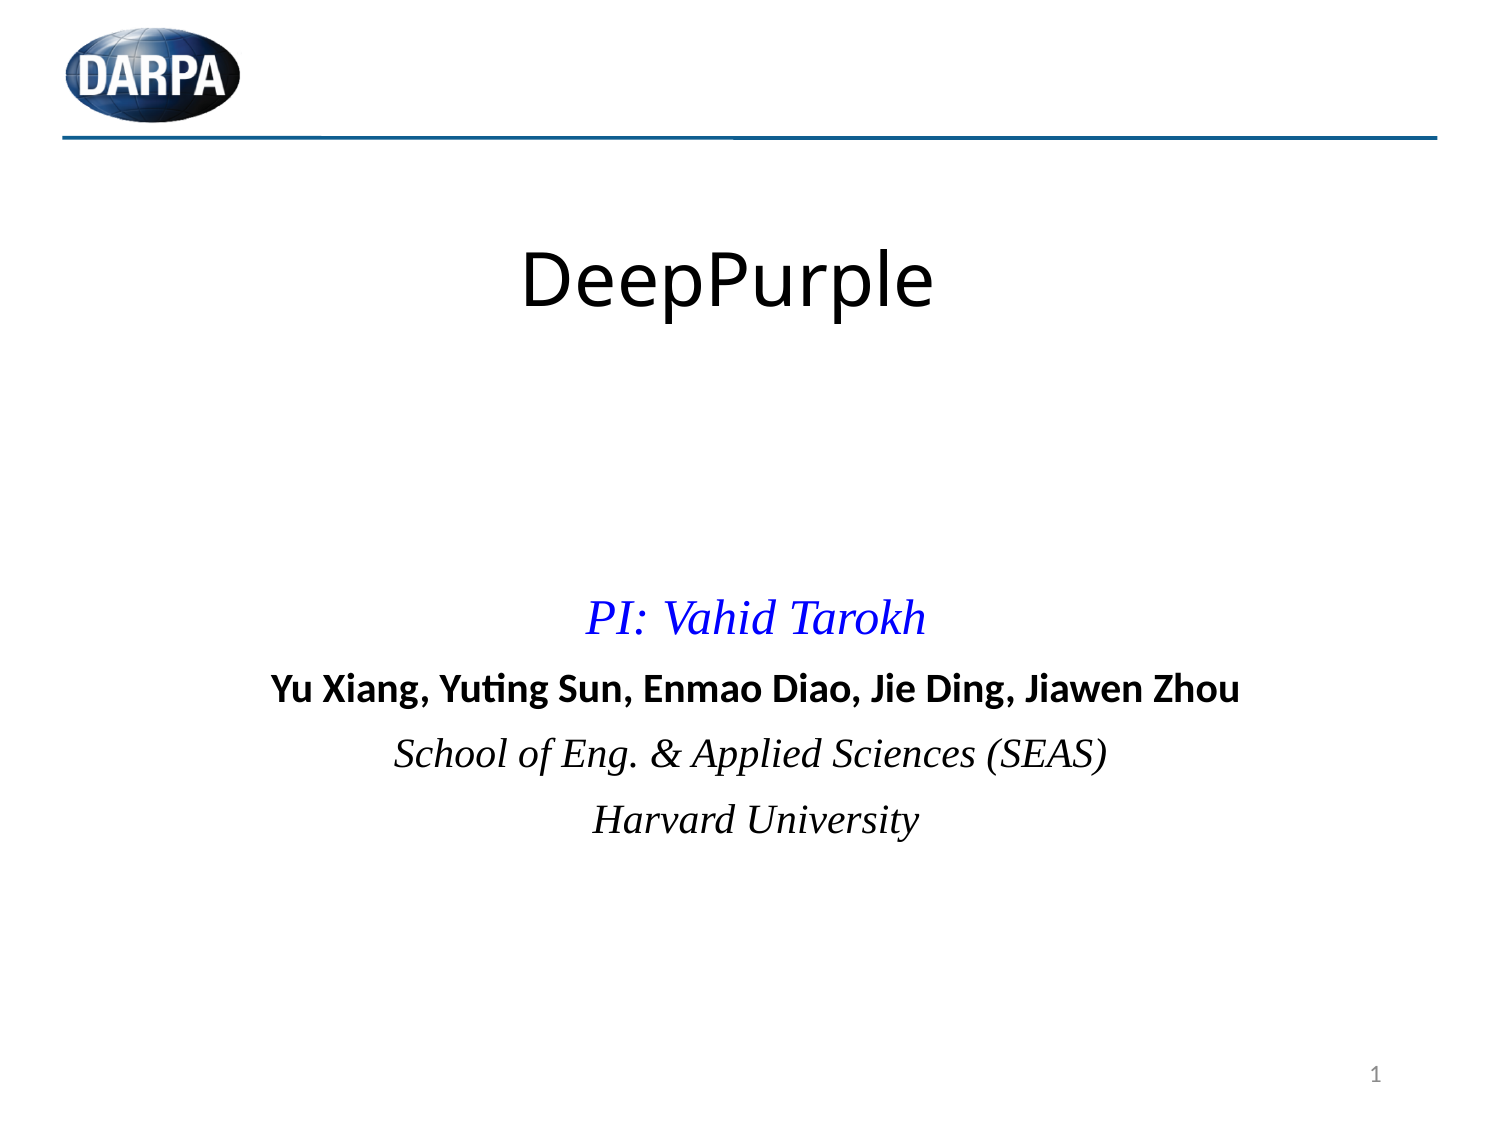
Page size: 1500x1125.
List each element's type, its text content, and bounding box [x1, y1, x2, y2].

text_box PI: Vahid Tarokh Yu Xiang, Yuting Sun, Enmao Diao, Jie Ding, Jiawen Zhou School of Eng. & Applied Sciences (SEAS) Harvard University [87, 583, 1425, 1000]
list DeepPurple [25, 234, 1451, 454]
slide_number 1 [1059, 1042, 1397, 1103]
picture [63, 21, 242, 129]
